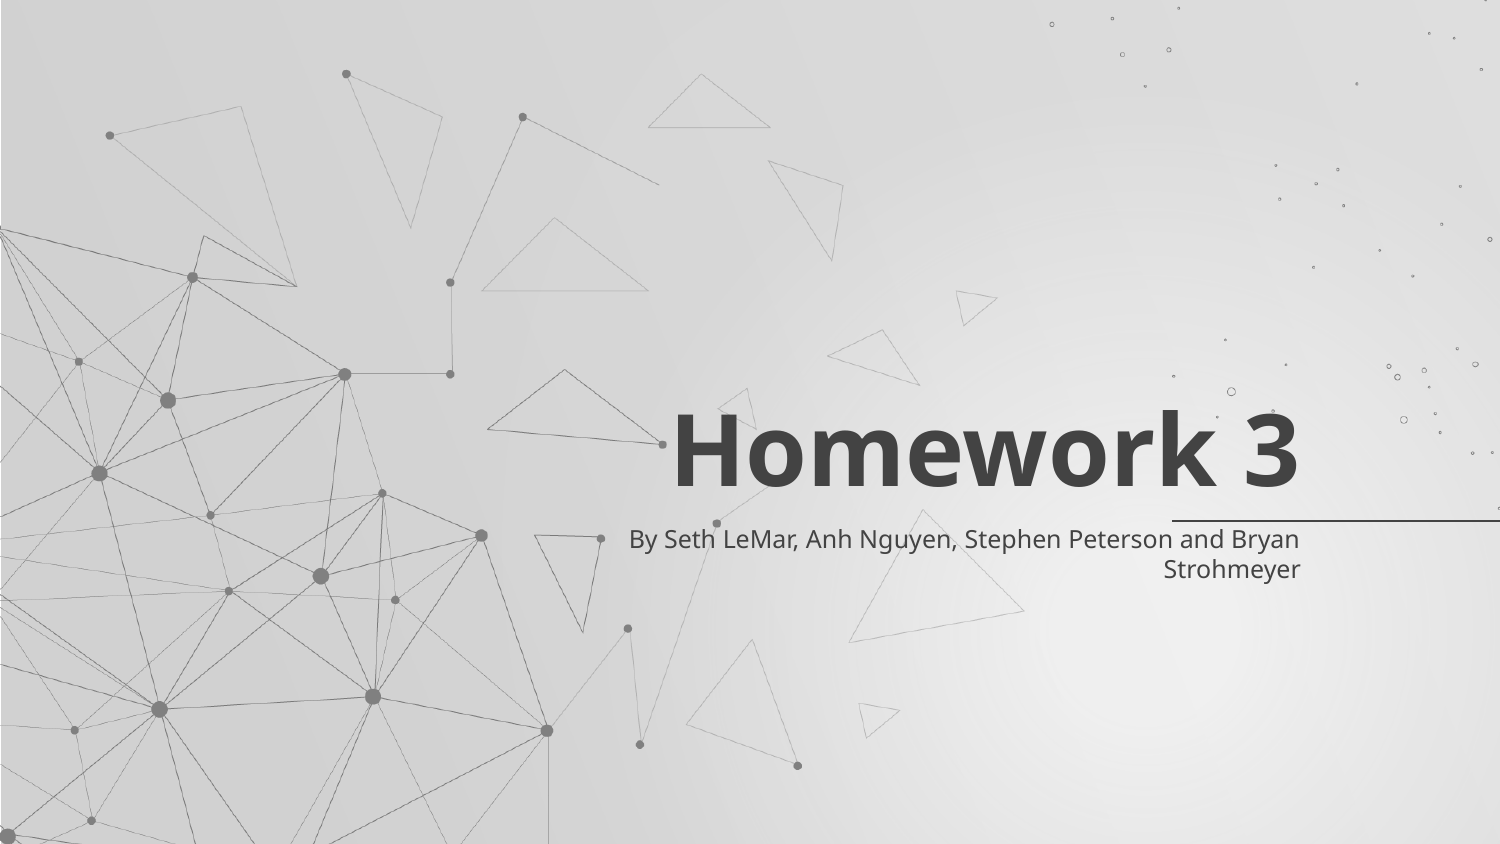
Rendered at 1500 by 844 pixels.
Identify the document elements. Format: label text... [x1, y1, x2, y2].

title Homework 3 [186, 228, 1317, 521]
subtitle By Seth LeMar, Anh Nguyen, Stephen Peterson and Bryan Strohmeyer [602, 521, 1316, 599]
picture [0, 0, 1500, 844]
